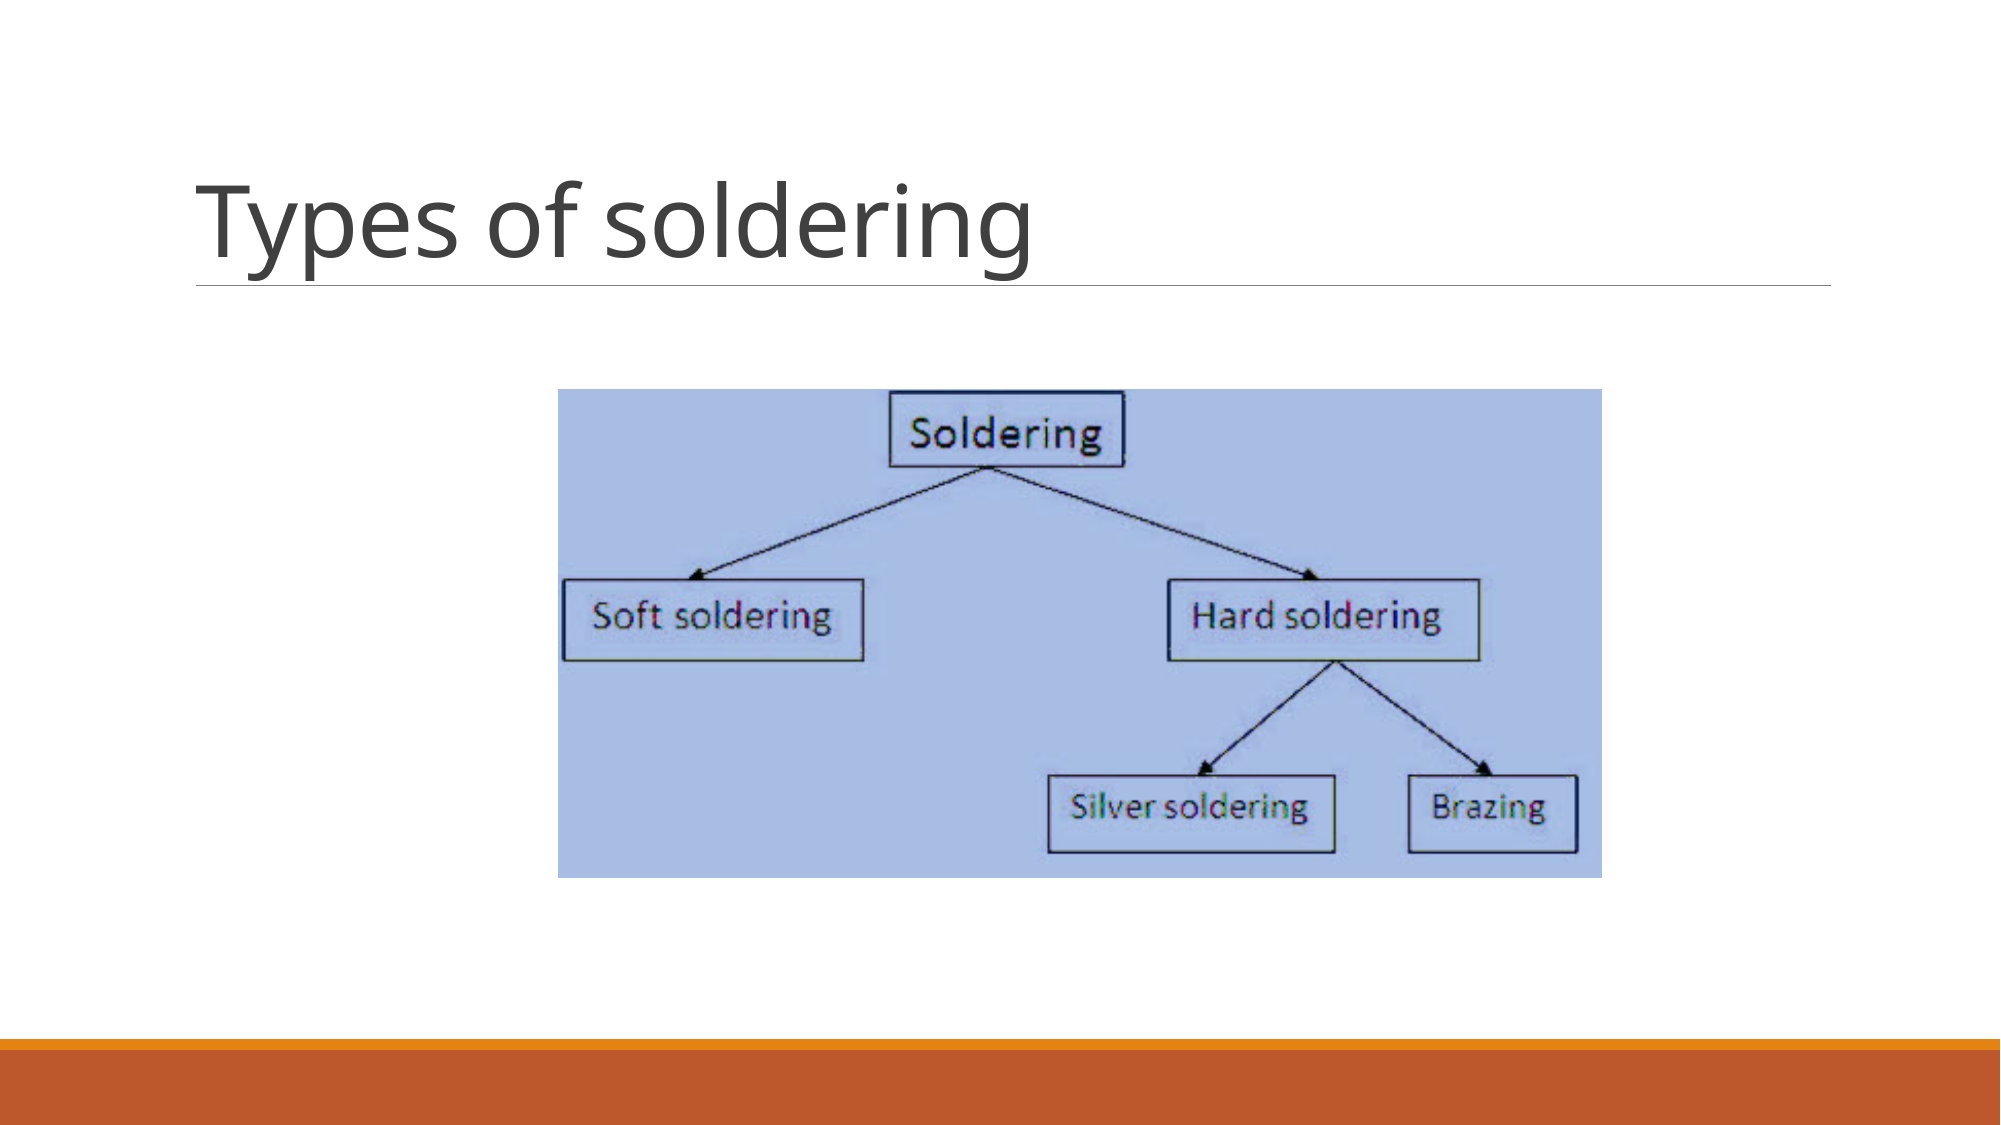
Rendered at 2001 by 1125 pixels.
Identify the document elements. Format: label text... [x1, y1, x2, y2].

picture [557, 388, 1602, 879]
title Types of soldering [180, 47, 1830, 285]
